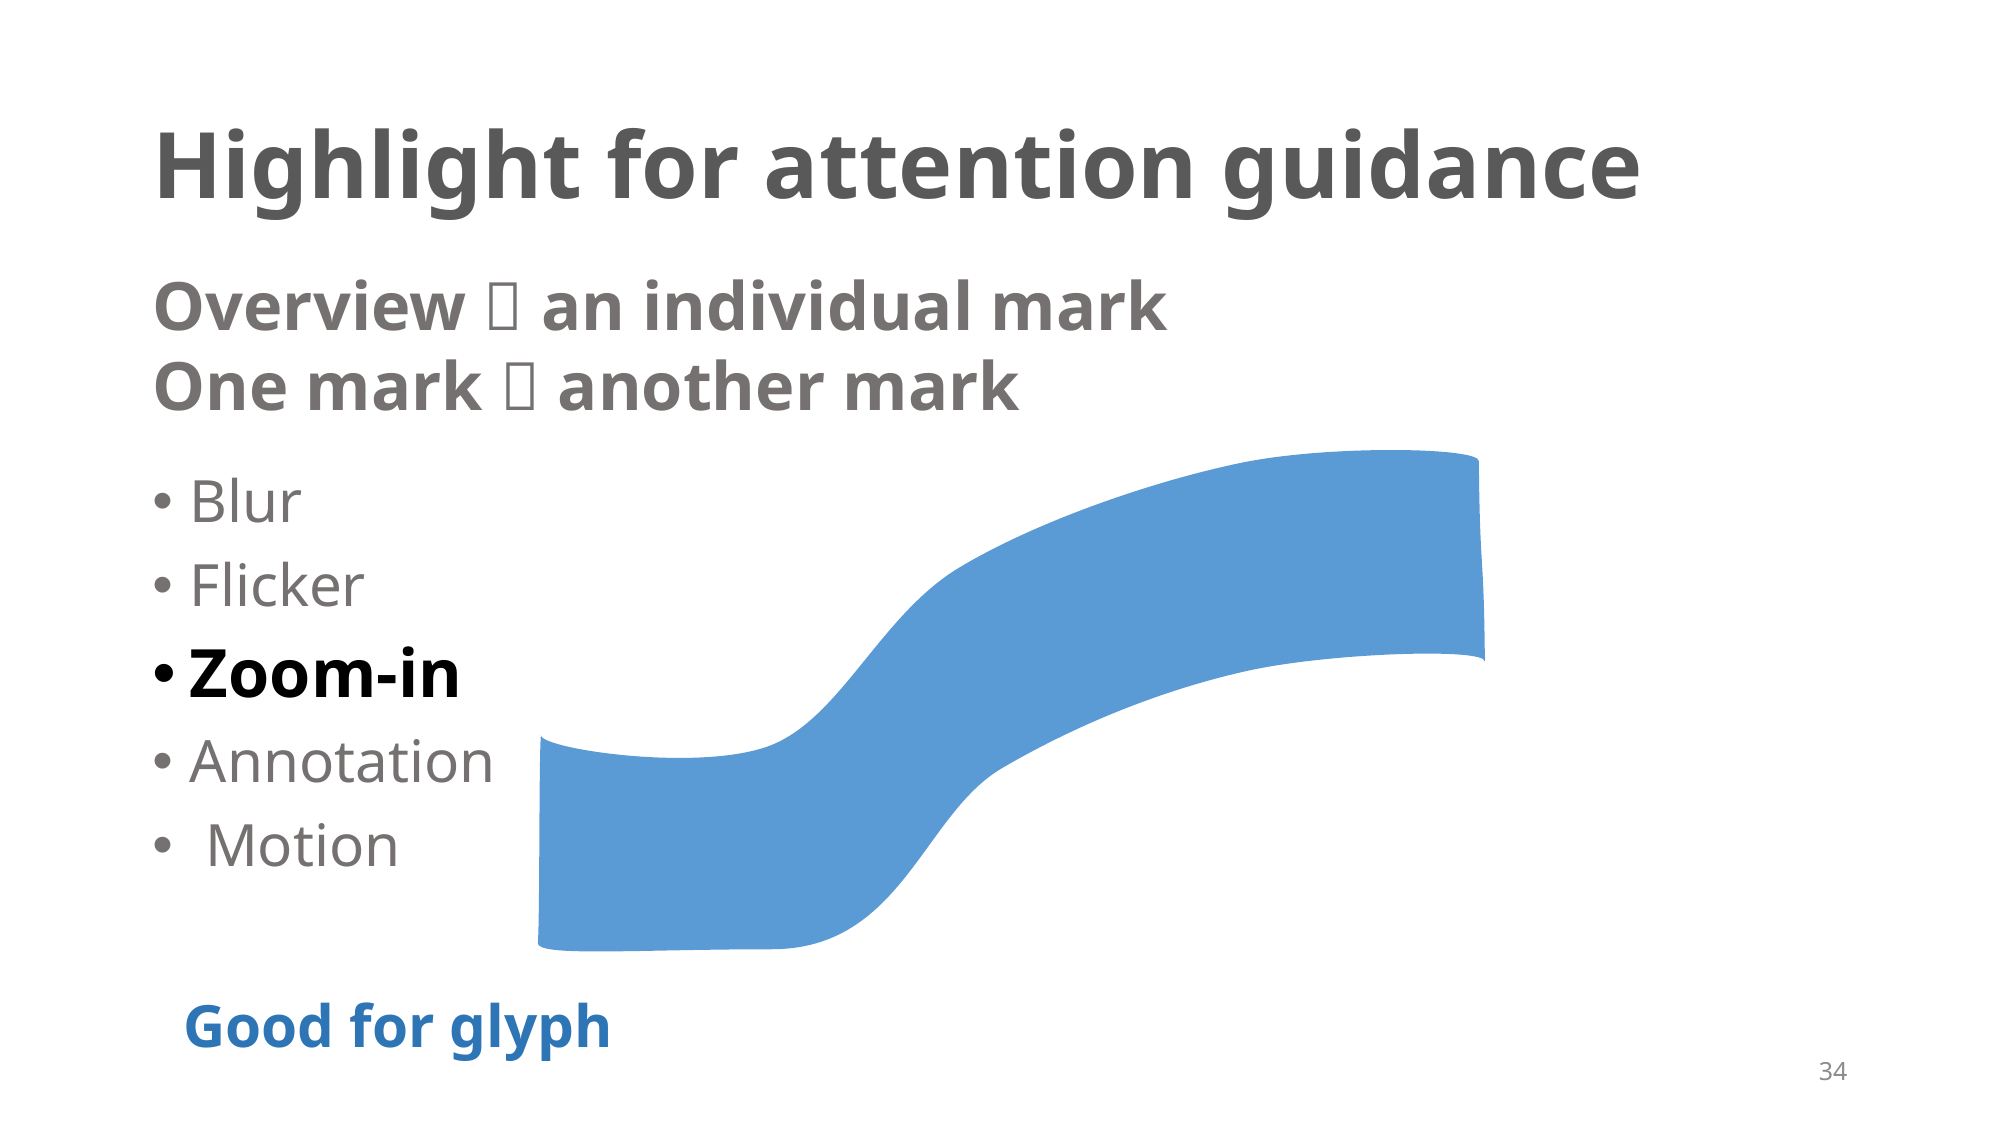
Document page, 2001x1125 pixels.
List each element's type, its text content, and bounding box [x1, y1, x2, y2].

slide_number 34 [1412, 1042, 1863, 1103]
title Highlight for attention guidance [137, 59, 1863, 278]
text_box Good for glyph [168, 982, 628, 1067]
text_box Overview  an individual mark One mark  another mark [137, 256, 1239, 431]
list Blur Flicker Zoom-in Annotation Motion [137, 464, 1863, 1014]
text_box [536, 448, 1486, 953]
